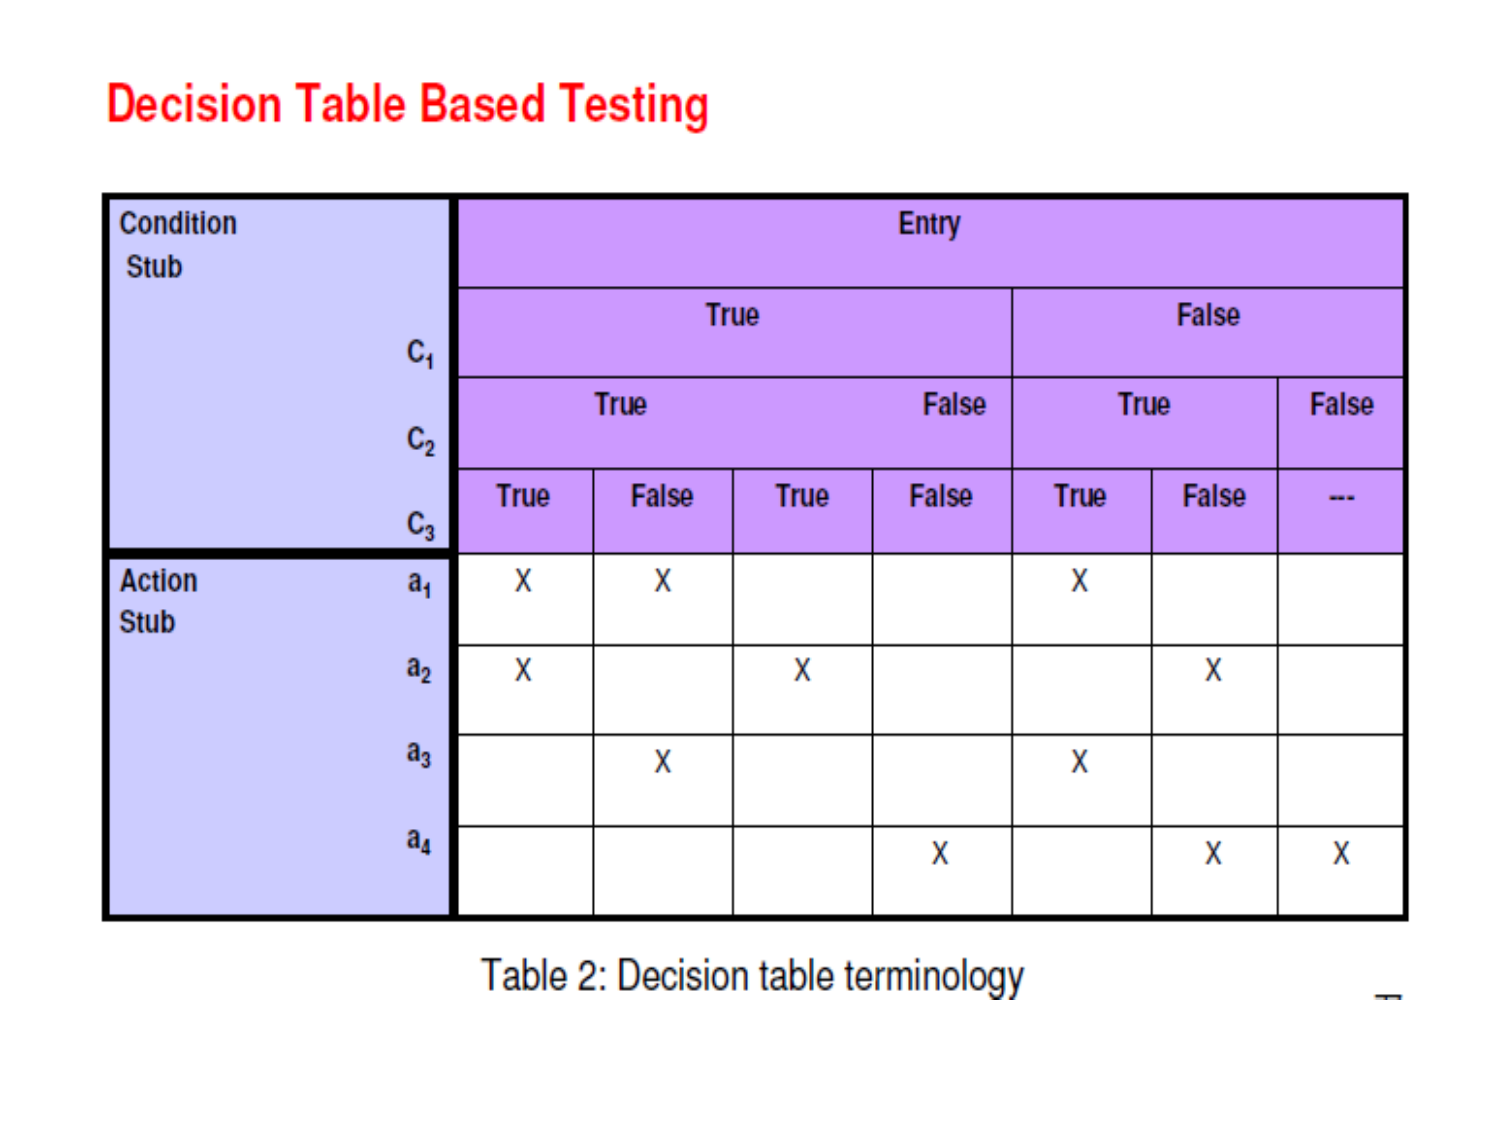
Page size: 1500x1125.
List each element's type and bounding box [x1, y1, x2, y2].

picture [49, 49, 1413, 1001]
